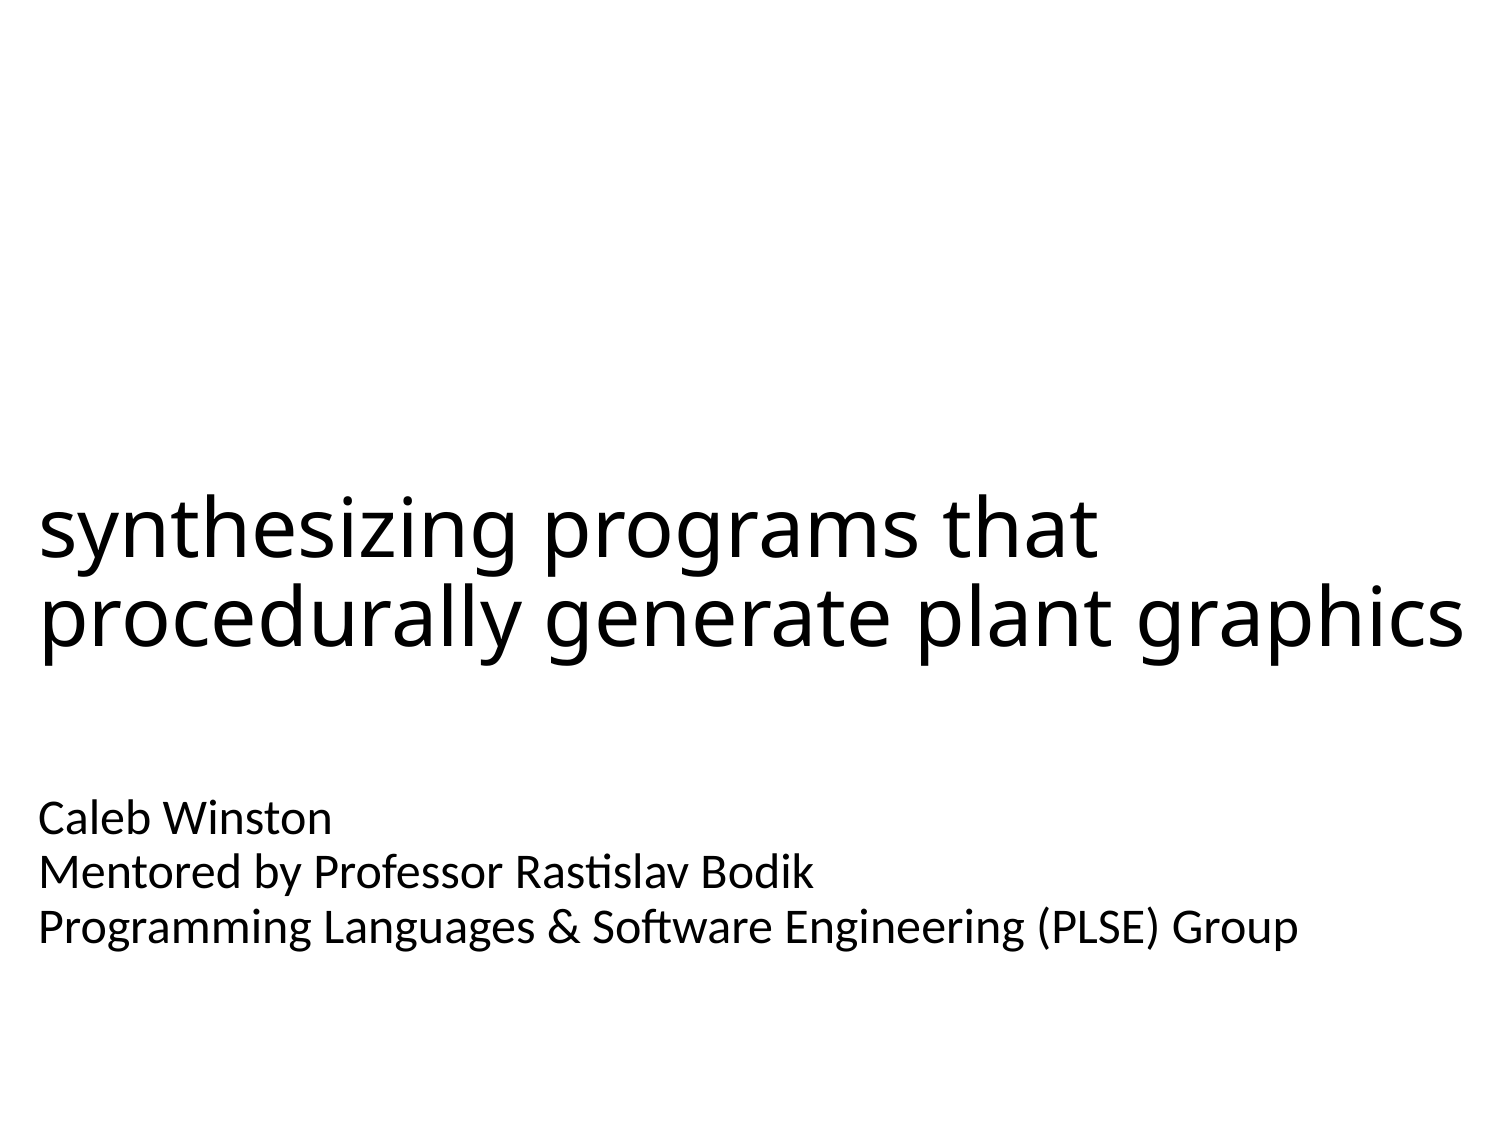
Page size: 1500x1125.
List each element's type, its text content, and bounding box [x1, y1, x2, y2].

subtitle Caleb Winston Mentored by Professor Rastislav Bodik Programming Languages & Software Engineering (PLSE) Group [23, 794, 1500, 962]
title synthesizing programs that procedurally generate plant graphics [23, 453, 1500, 672]
